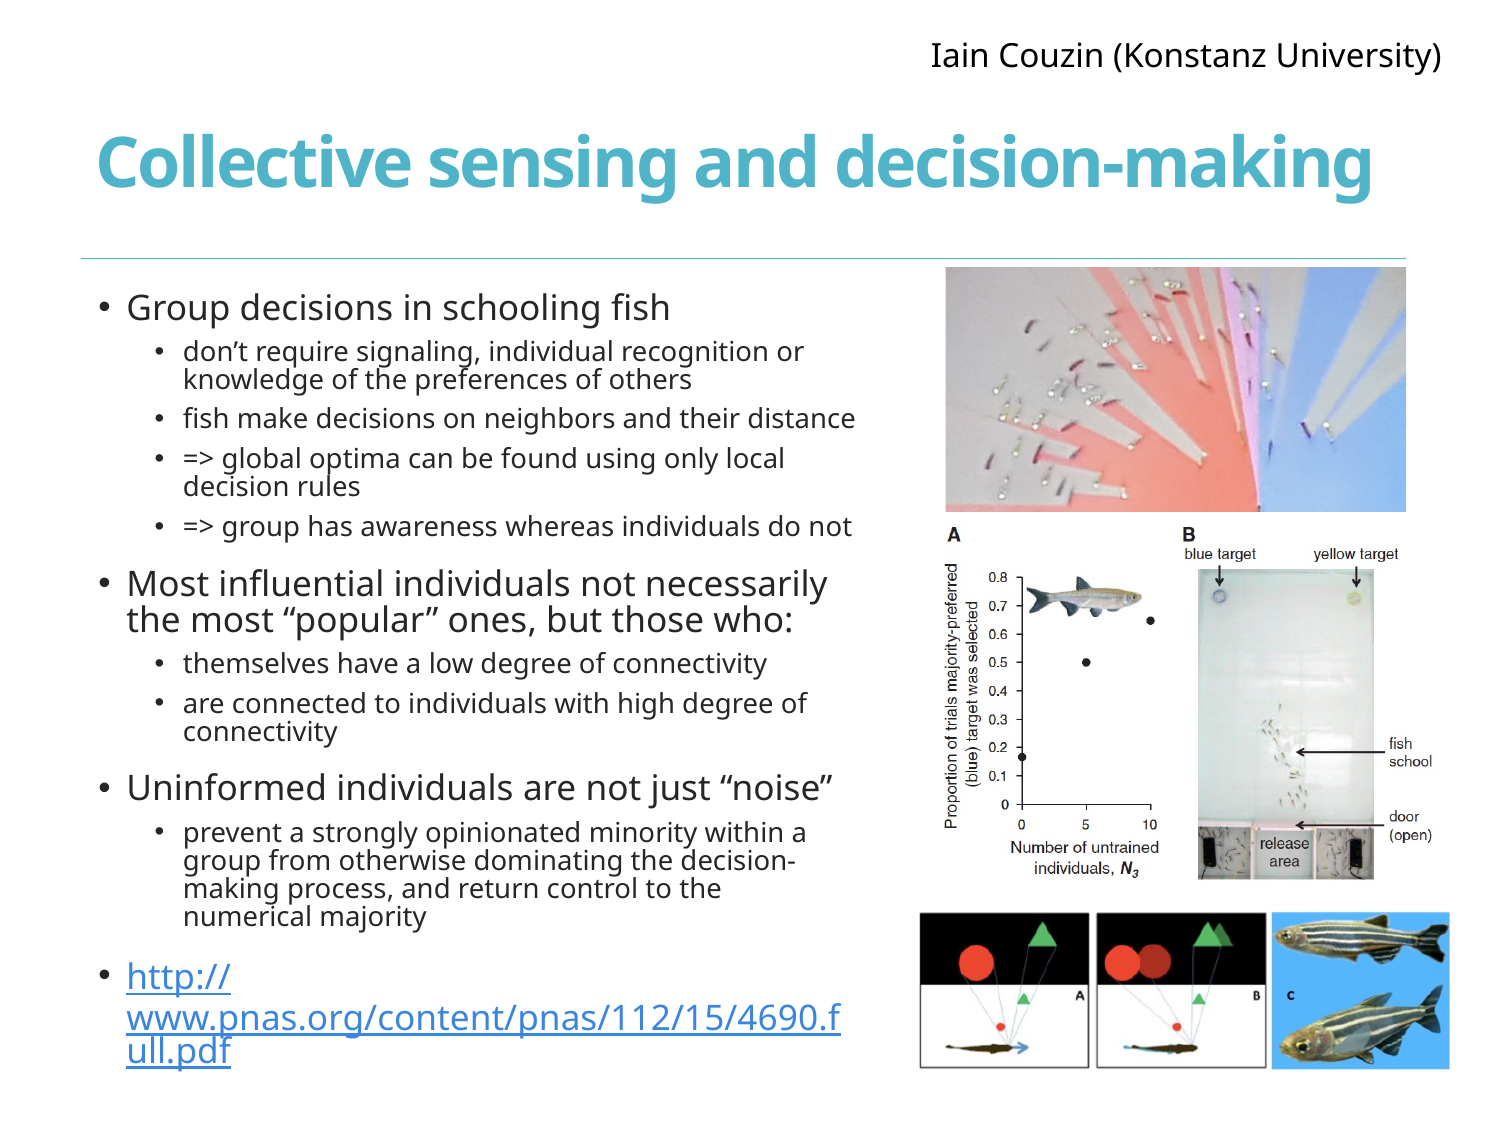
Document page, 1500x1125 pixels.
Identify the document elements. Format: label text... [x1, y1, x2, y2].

text_box Iain Couzin (Konstanz University) [80, 26, 1458, 81]
picture [911, 904, 1450, 1076]
picture [945, 267, 1407, 513]
list Group decisions in schooling fish don’t require signaling, individual recognition or knowledge of the preferences of others fish make decisions on neighbors and their distance => global optima can be found using only local decision rules => group has awareness whereas individuals do not Most influential individuals not necessarily the most “popular” ones, but those who: themselves have a low degree of connectivity are connected to individuals with high degree of connectivity Uninformed individuals are not just “noise” prevent a strongly opinionated minority within a group from otherwise dominating the decision-making process, and return control to the numerical majority http://www.pnas.org/content/pnas/112/15/4690.full.pdf [83, 283, 873, 1075]
title Collective sensing and decision-making [80, 81, 1407, 248]
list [932, 511, 1450, 897]
